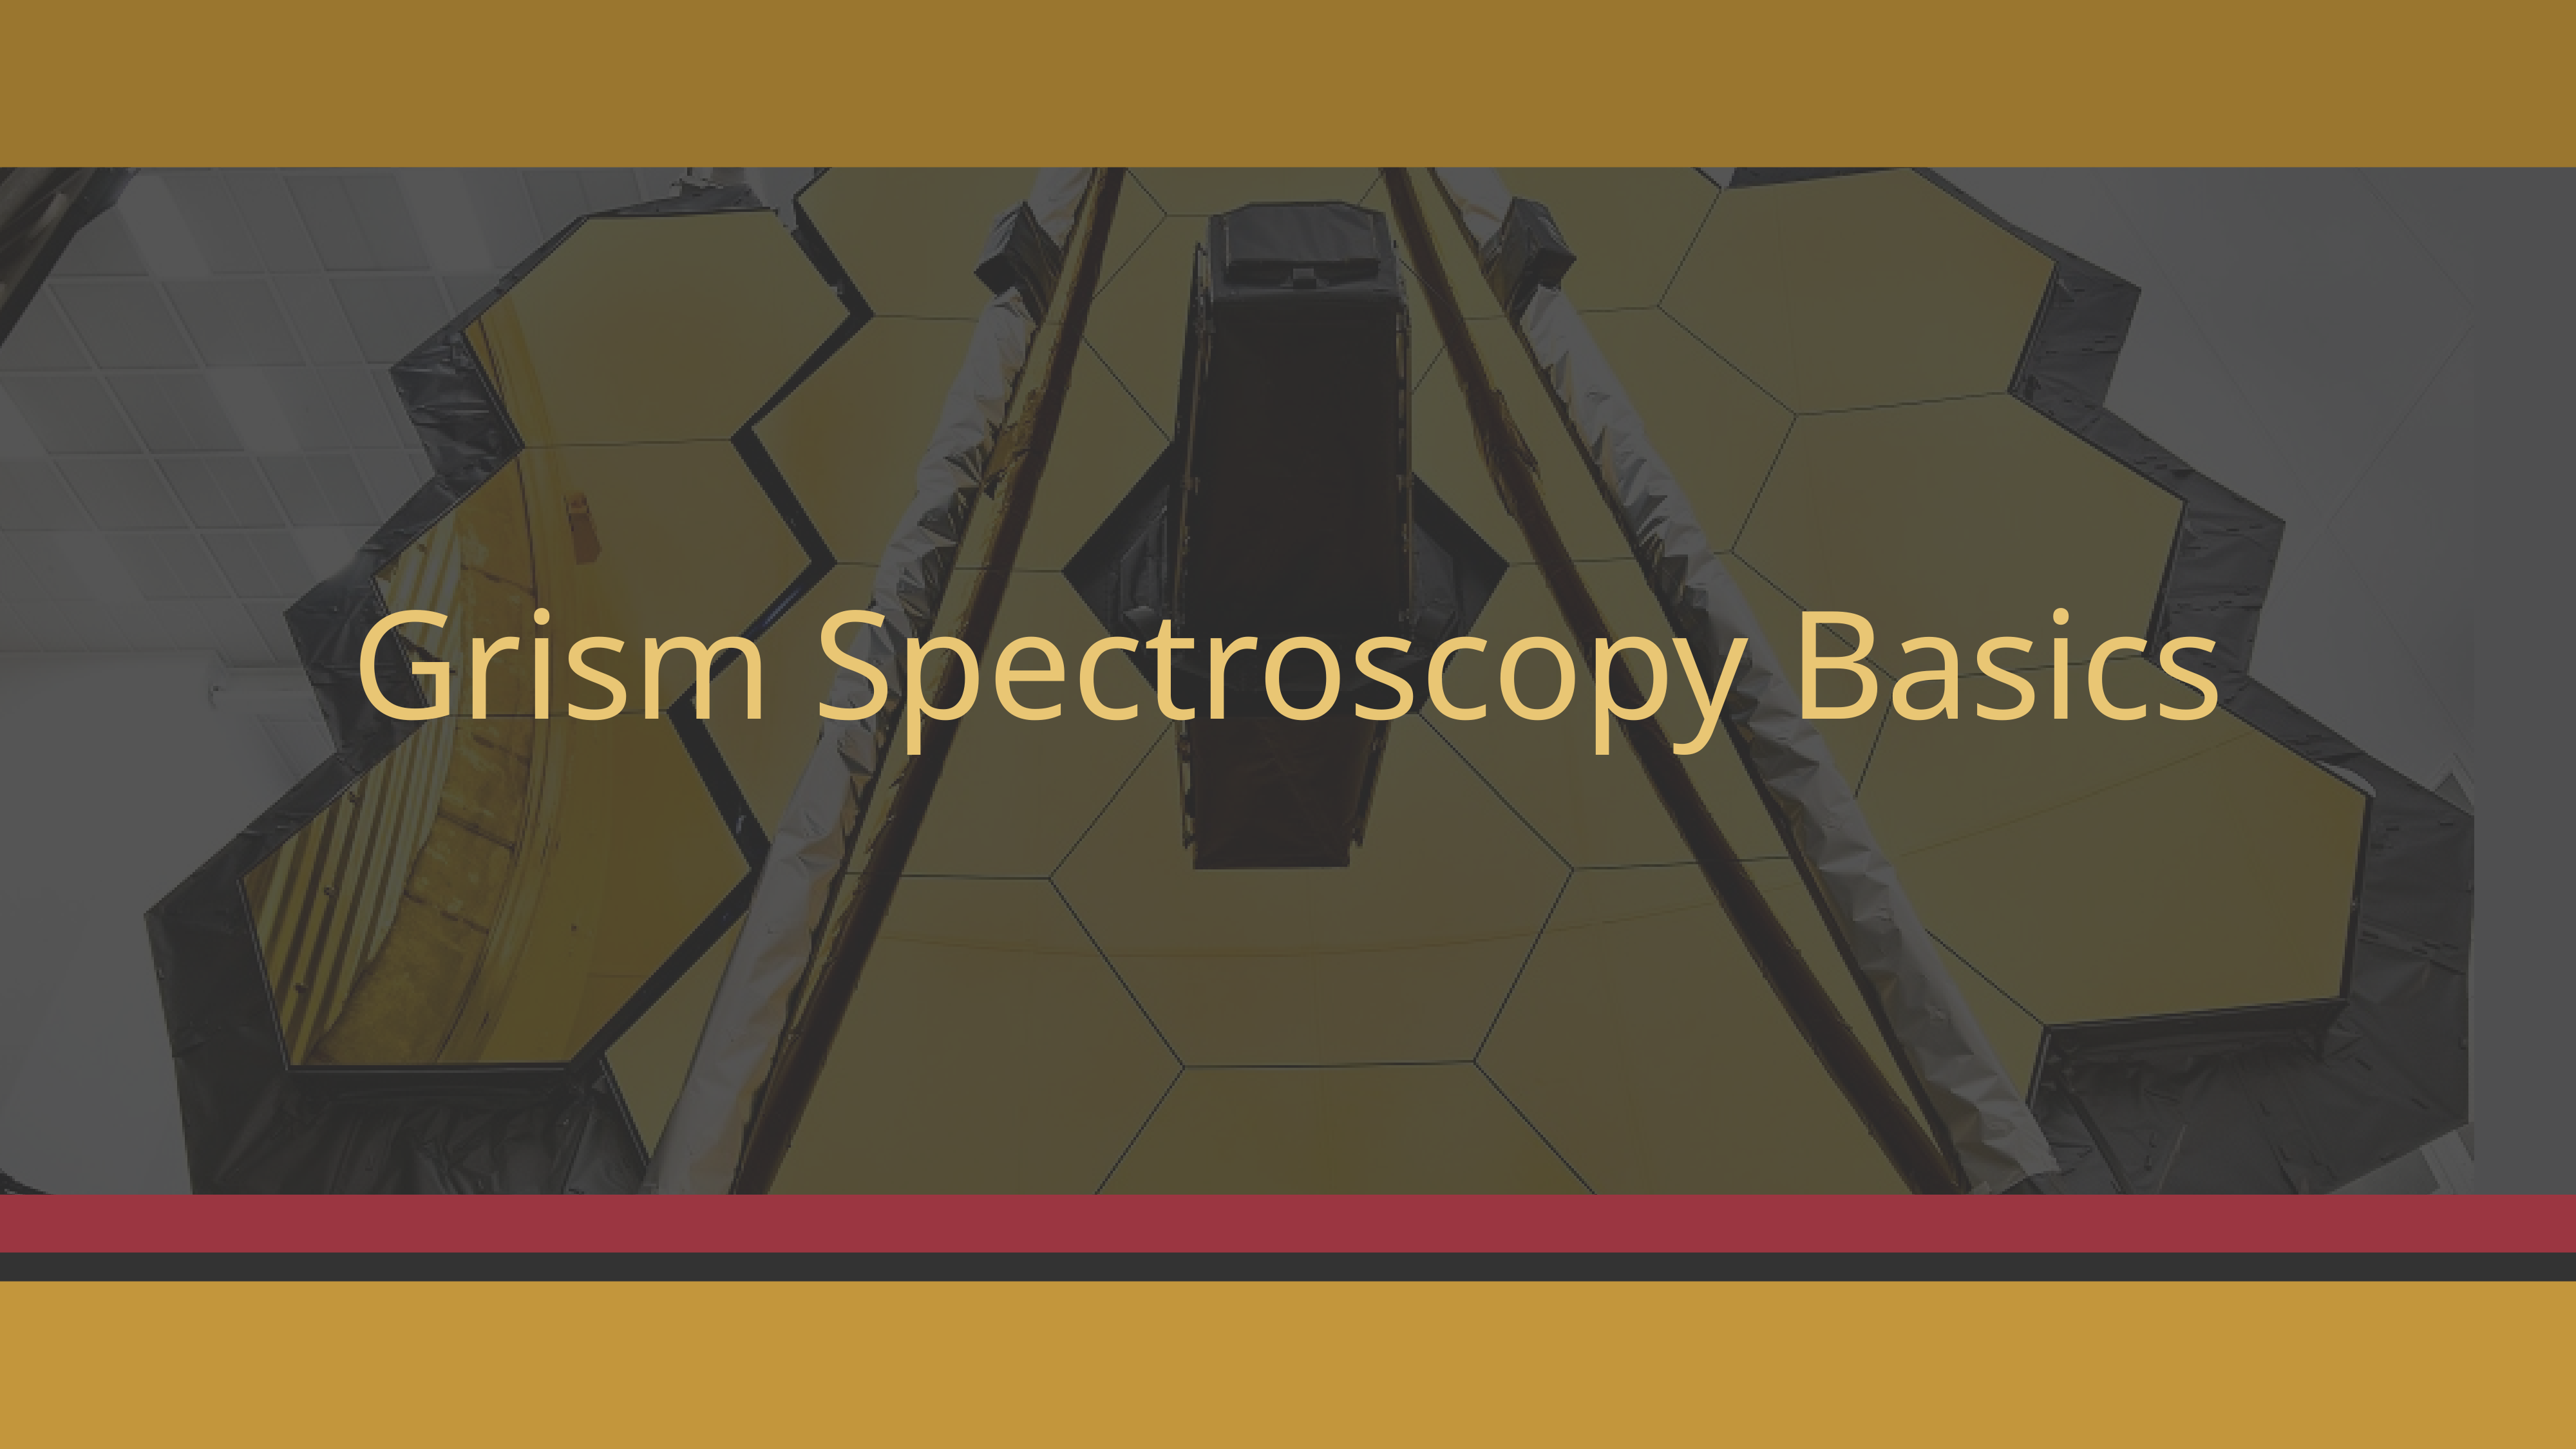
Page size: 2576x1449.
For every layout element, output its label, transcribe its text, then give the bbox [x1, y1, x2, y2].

title Grism Spectroscopy Basics [187, 516, 2389, 802]
